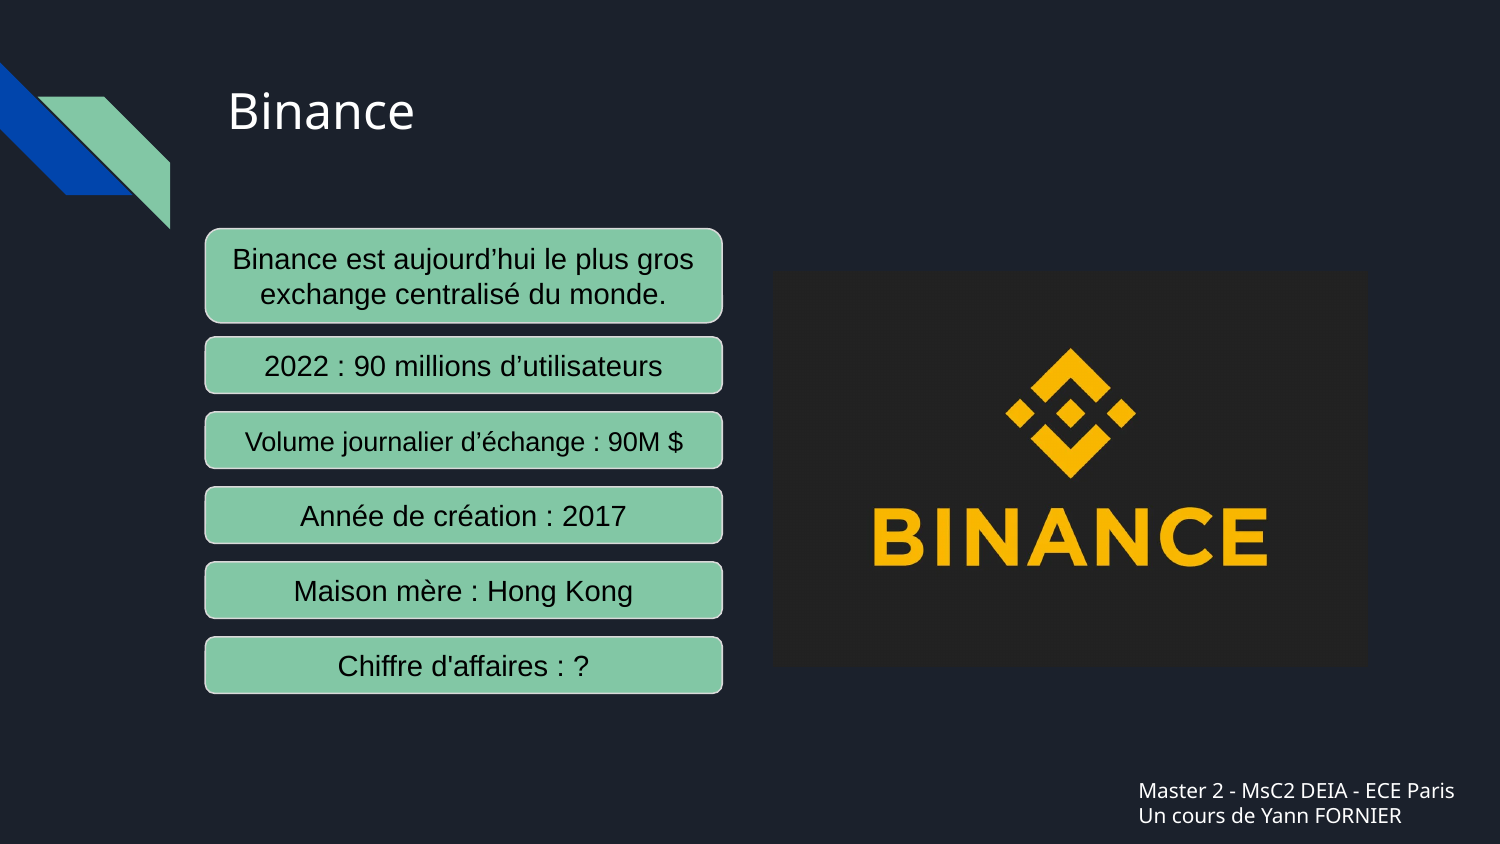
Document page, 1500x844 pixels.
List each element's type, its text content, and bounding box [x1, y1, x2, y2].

text_box Master 2 - MsC2 DEIA - ECE Paris Un cours de Yann FORNIER [1123, 762, 1500, 843]
text_box Année de création : 2017 [205, 486, 723, 544]
text_box Binance est aujourd’hui le plus gros exchange centralisé du monde. [205, 228, 723, 323]
text_box Volume journalier d’échange : 90M $ [205, 411, 723, 469]
picture [773, 270, 1368, 667]
text_box Maison mère : Hong Kong [205, 561, 723, 619]
title Binance [212, 64, 1368, 215]
text_box 2022 : 90 millions d’utilisateurs [205, 336, 723, 394]
text_box Chiffre d'affaires : ? [205, 636, 723, 694]
